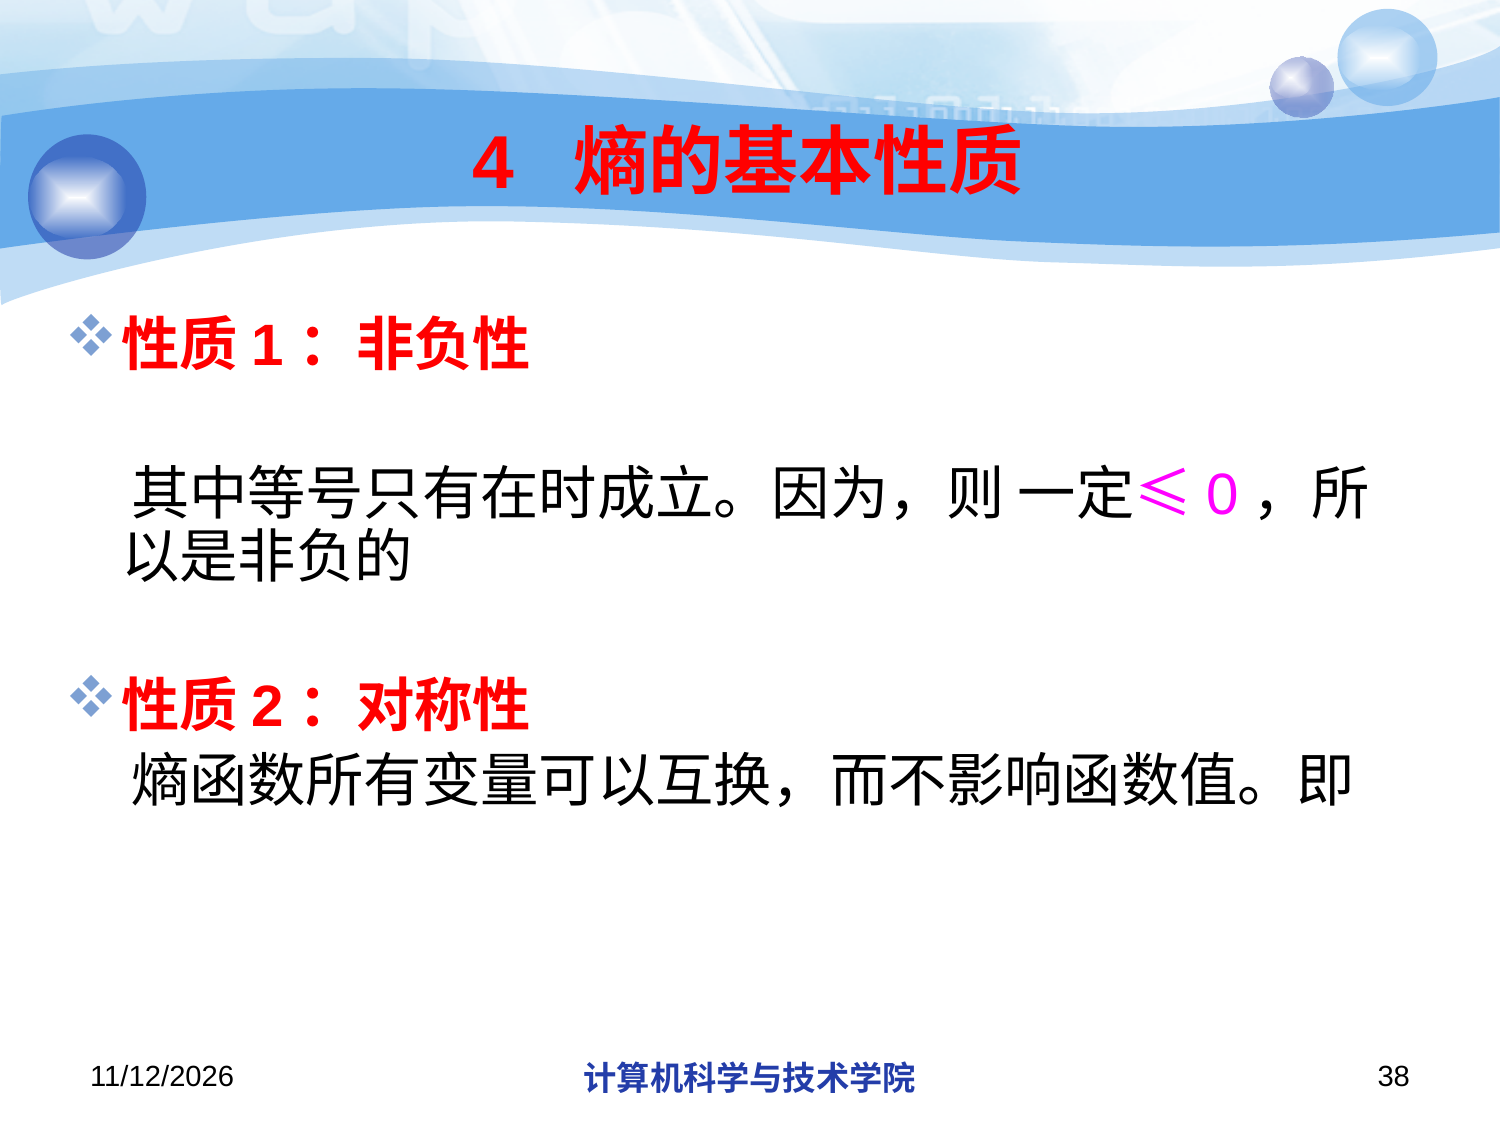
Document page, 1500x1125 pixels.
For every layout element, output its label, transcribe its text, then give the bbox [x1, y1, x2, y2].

footer 计算机科学与技术学院 [512, 1049, 988, 1103]
slide_number 38 [1074, 1049, 1426, 1103]
picture [0, 0, 1500, 112]
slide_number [74, 1049, 426, 1103]
title 4 熵的基本性质 [149, 112, 1363, 206]
